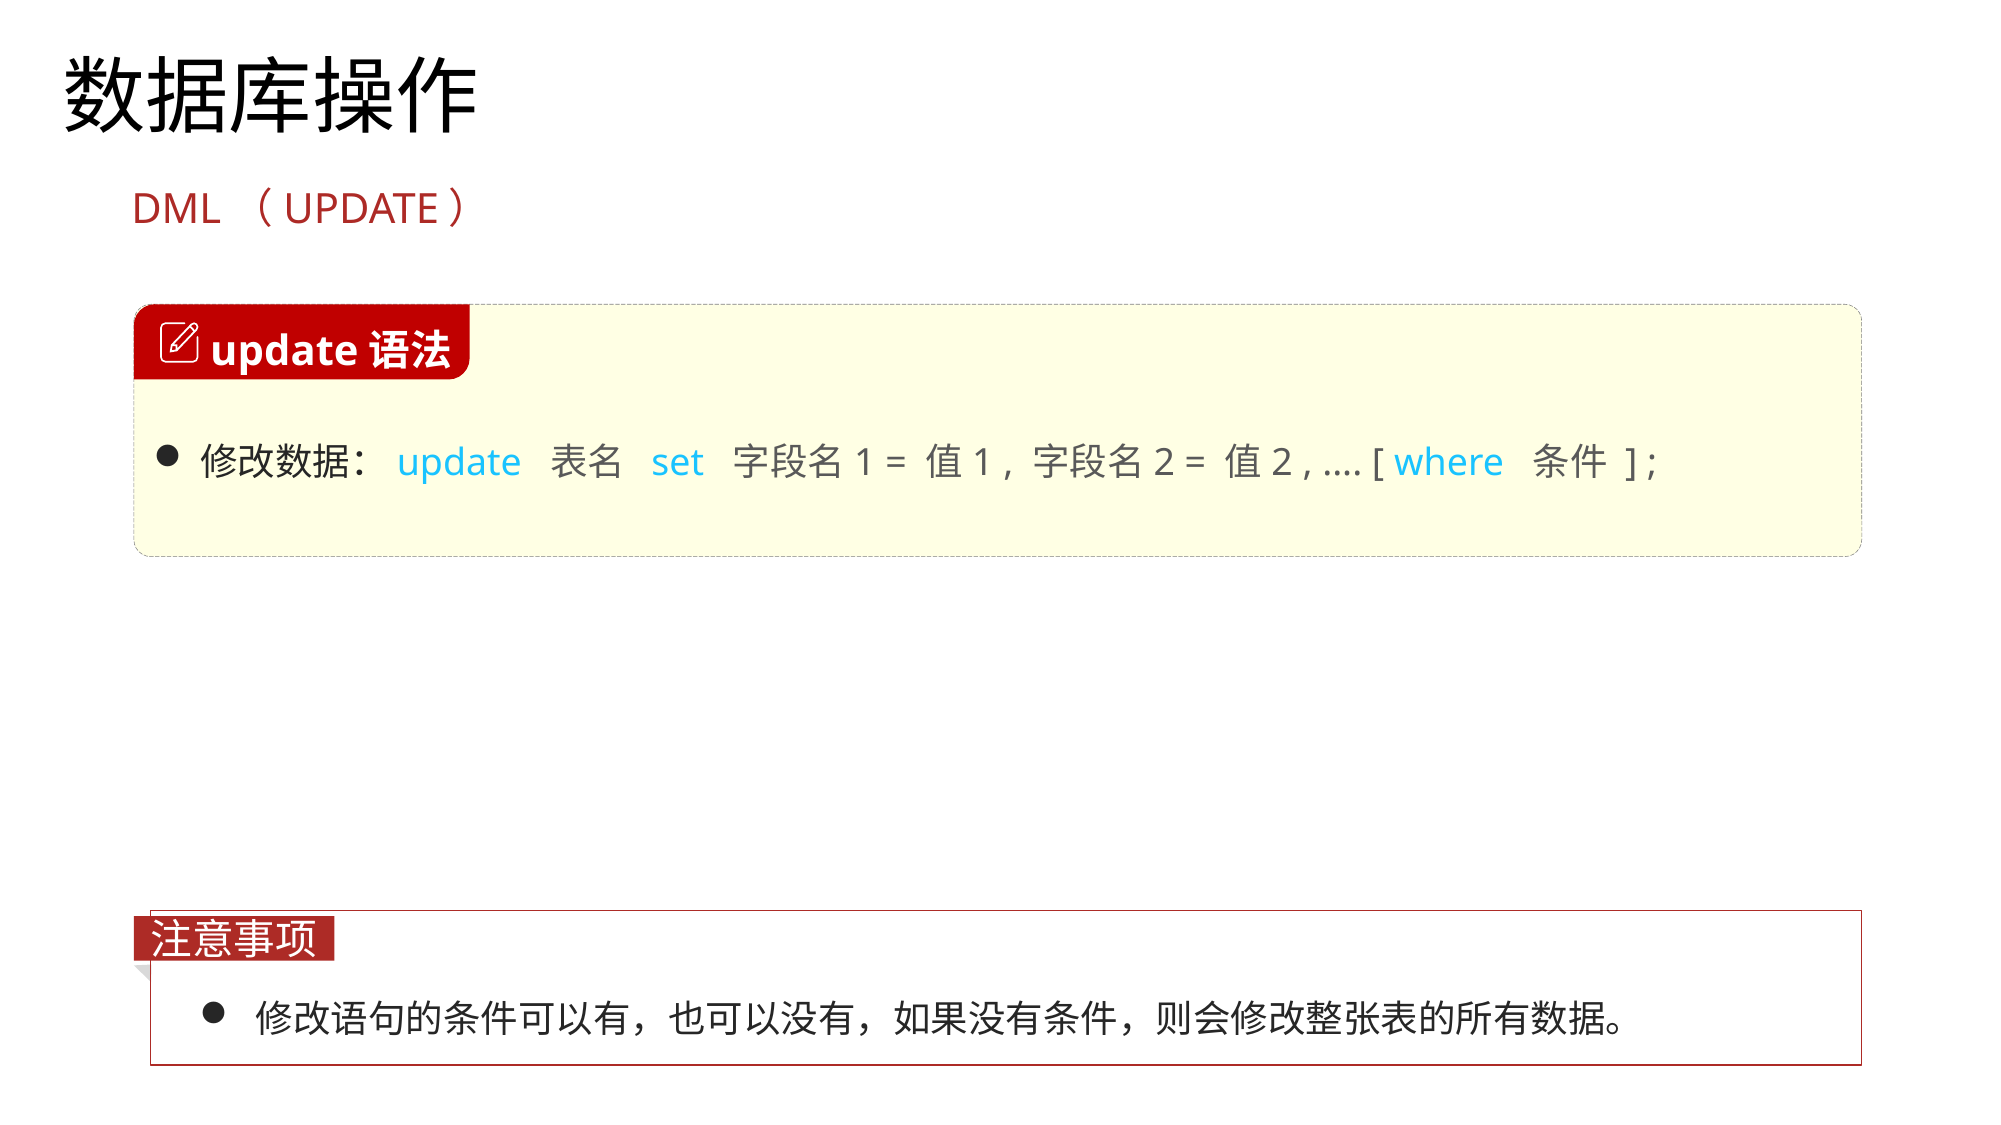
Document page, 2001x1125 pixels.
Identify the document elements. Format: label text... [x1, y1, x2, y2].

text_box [133, 910, 1862, 1066]
text_box 数据库操作 [47, 41, 987, 158]
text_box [133, 304, 1862, 570]
text_box DML（UPDATE） [116, 164, 1880, 250]
